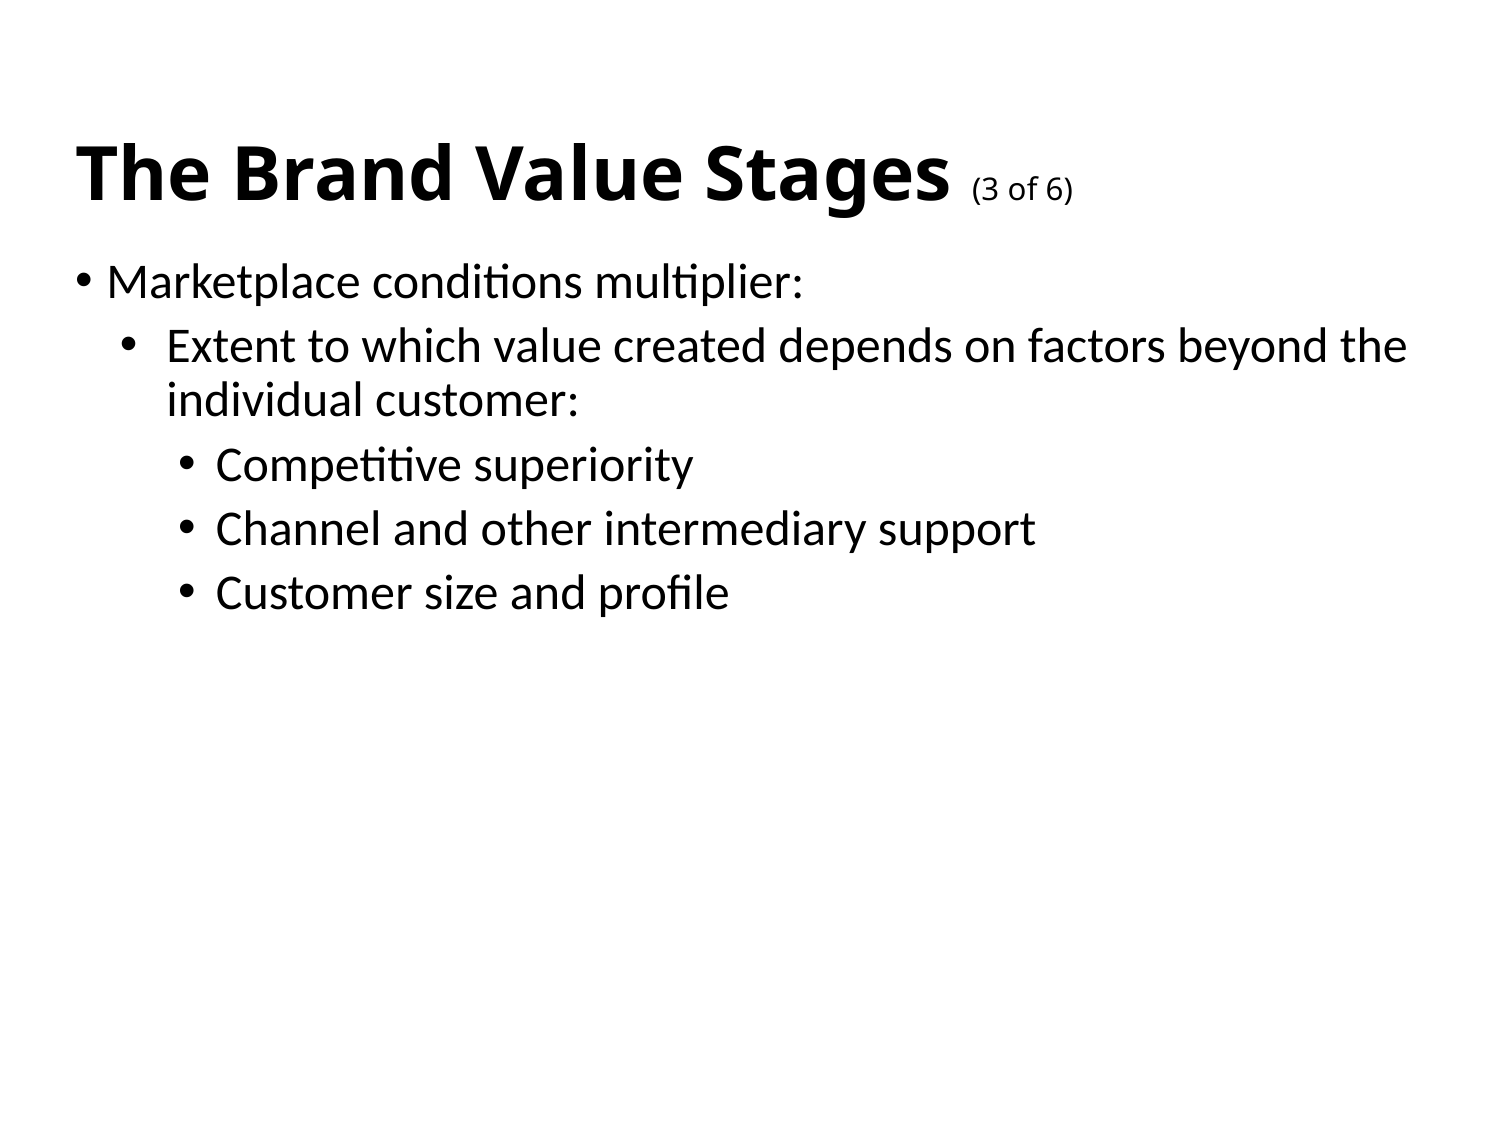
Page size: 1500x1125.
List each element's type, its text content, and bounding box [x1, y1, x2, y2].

list Marketplace conditions multiplier: Extent to which value created depends on factors beyond the individual customer: Competitive superiority Channel and other intermediary support Customer size and profile [75, 255, 1425, 983]
title The Brand Value Stages (3 of 6) [75, 35, 1425, 216]
